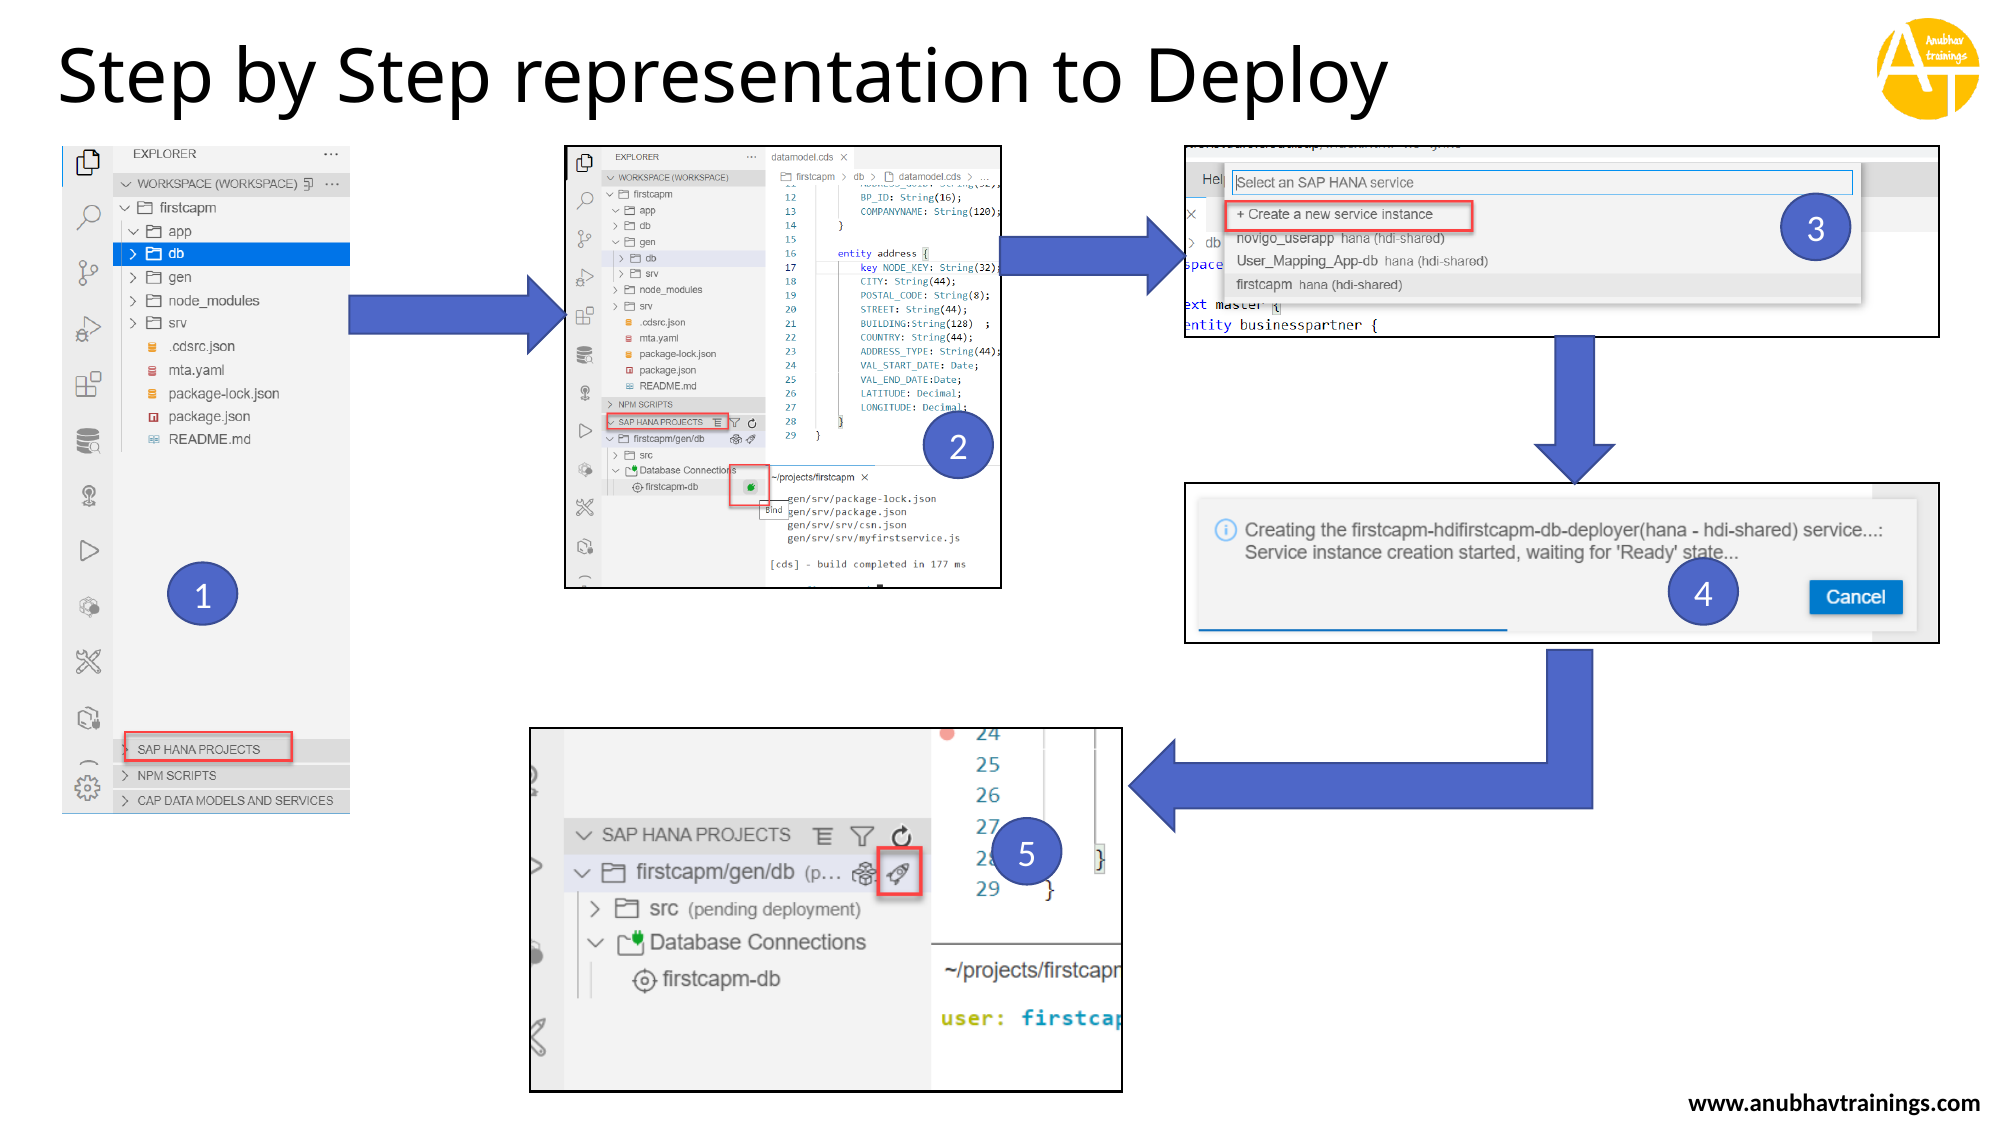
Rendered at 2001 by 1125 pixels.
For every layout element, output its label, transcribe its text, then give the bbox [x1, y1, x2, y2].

picture [1185, 483, 1938, 642]
picture [566, 146, 1000, 587]
picture [62, 146, 350, 814]
picture [1866, 11, 1985, 128]
text_box [1127, 648, 1594, 834]
text_box [1533, 337, 1617, 483]
text_box Step by Step representation to Deploy [42, 30, 1866, 128]
footer www.anubhavtrainings.com [1669, 1089, 2000, 1114]
text_box [350, 274, 566, 356]
text_box [1000, 215, 1185, 297]
picture [1185, 146, 1938, 337]
picture [530, 728, 1121, 1091]
